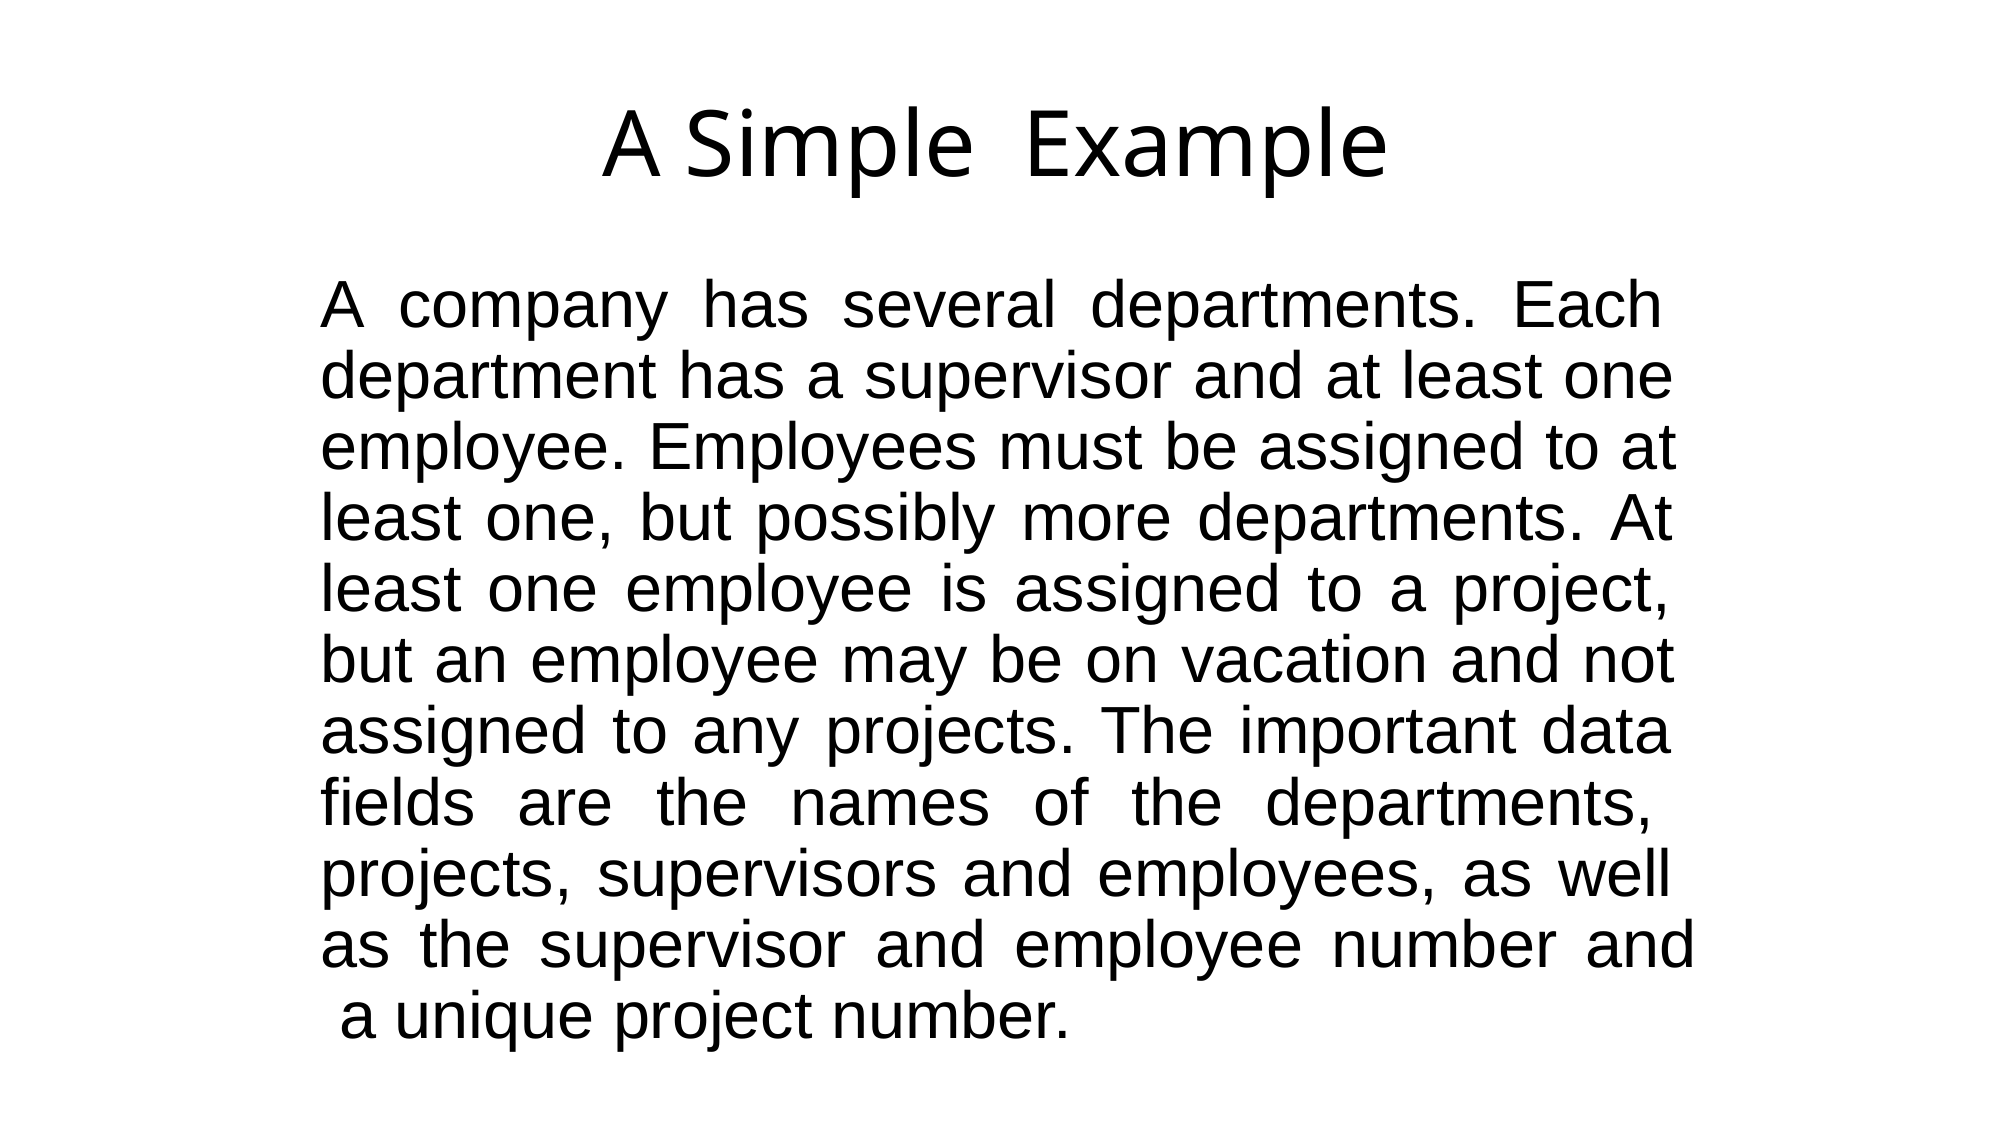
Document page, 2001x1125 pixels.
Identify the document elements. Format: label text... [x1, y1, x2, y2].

text_box A company has several departments. Each department has a supervisor and at least one employee. Employees must be assigned to at least one, but possibly more departments. At least one employee is assigned to a project, but an employee may be on vacation and not assigned to any projects. The important data fields are the names of the departments, projects, supervisors and employees, as well as the supervisor and employee number and a unique project number. [318, 259, 1698, 1053]
title A Simple Example [600, 43, 1400, 234]
